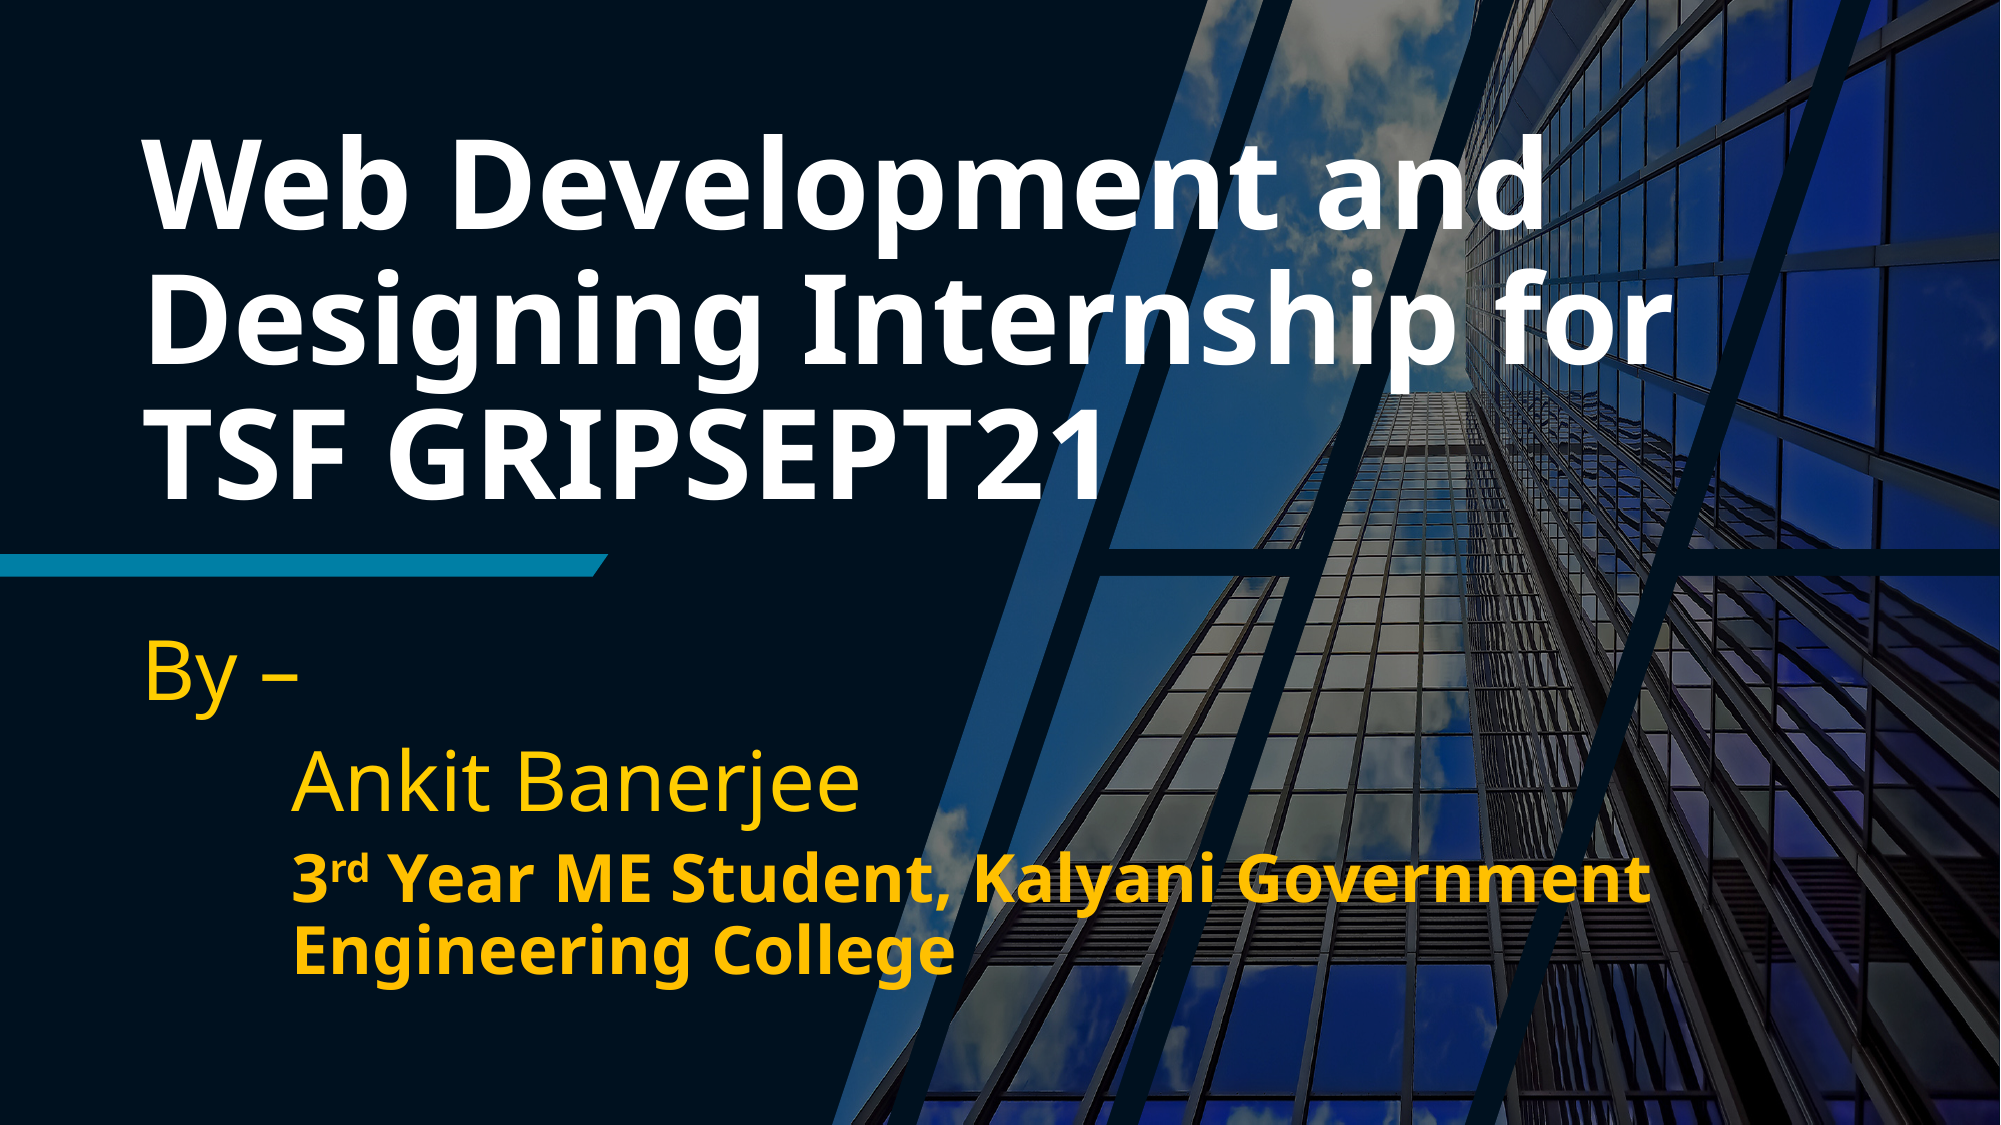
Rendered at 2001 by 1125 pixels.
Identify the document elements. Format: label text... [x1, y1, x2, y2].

picture [831, 0, 2000, 1125]
title Web Development and Designing Internship for TSF GRIPSEPT21 [126, 137, 831, 512]
list By – Ankit Banerjee [126, 621, 831, 803]
list 3rd Year ME Student, Kalyani Government Engineering College [126, 837, 831, 1000]
